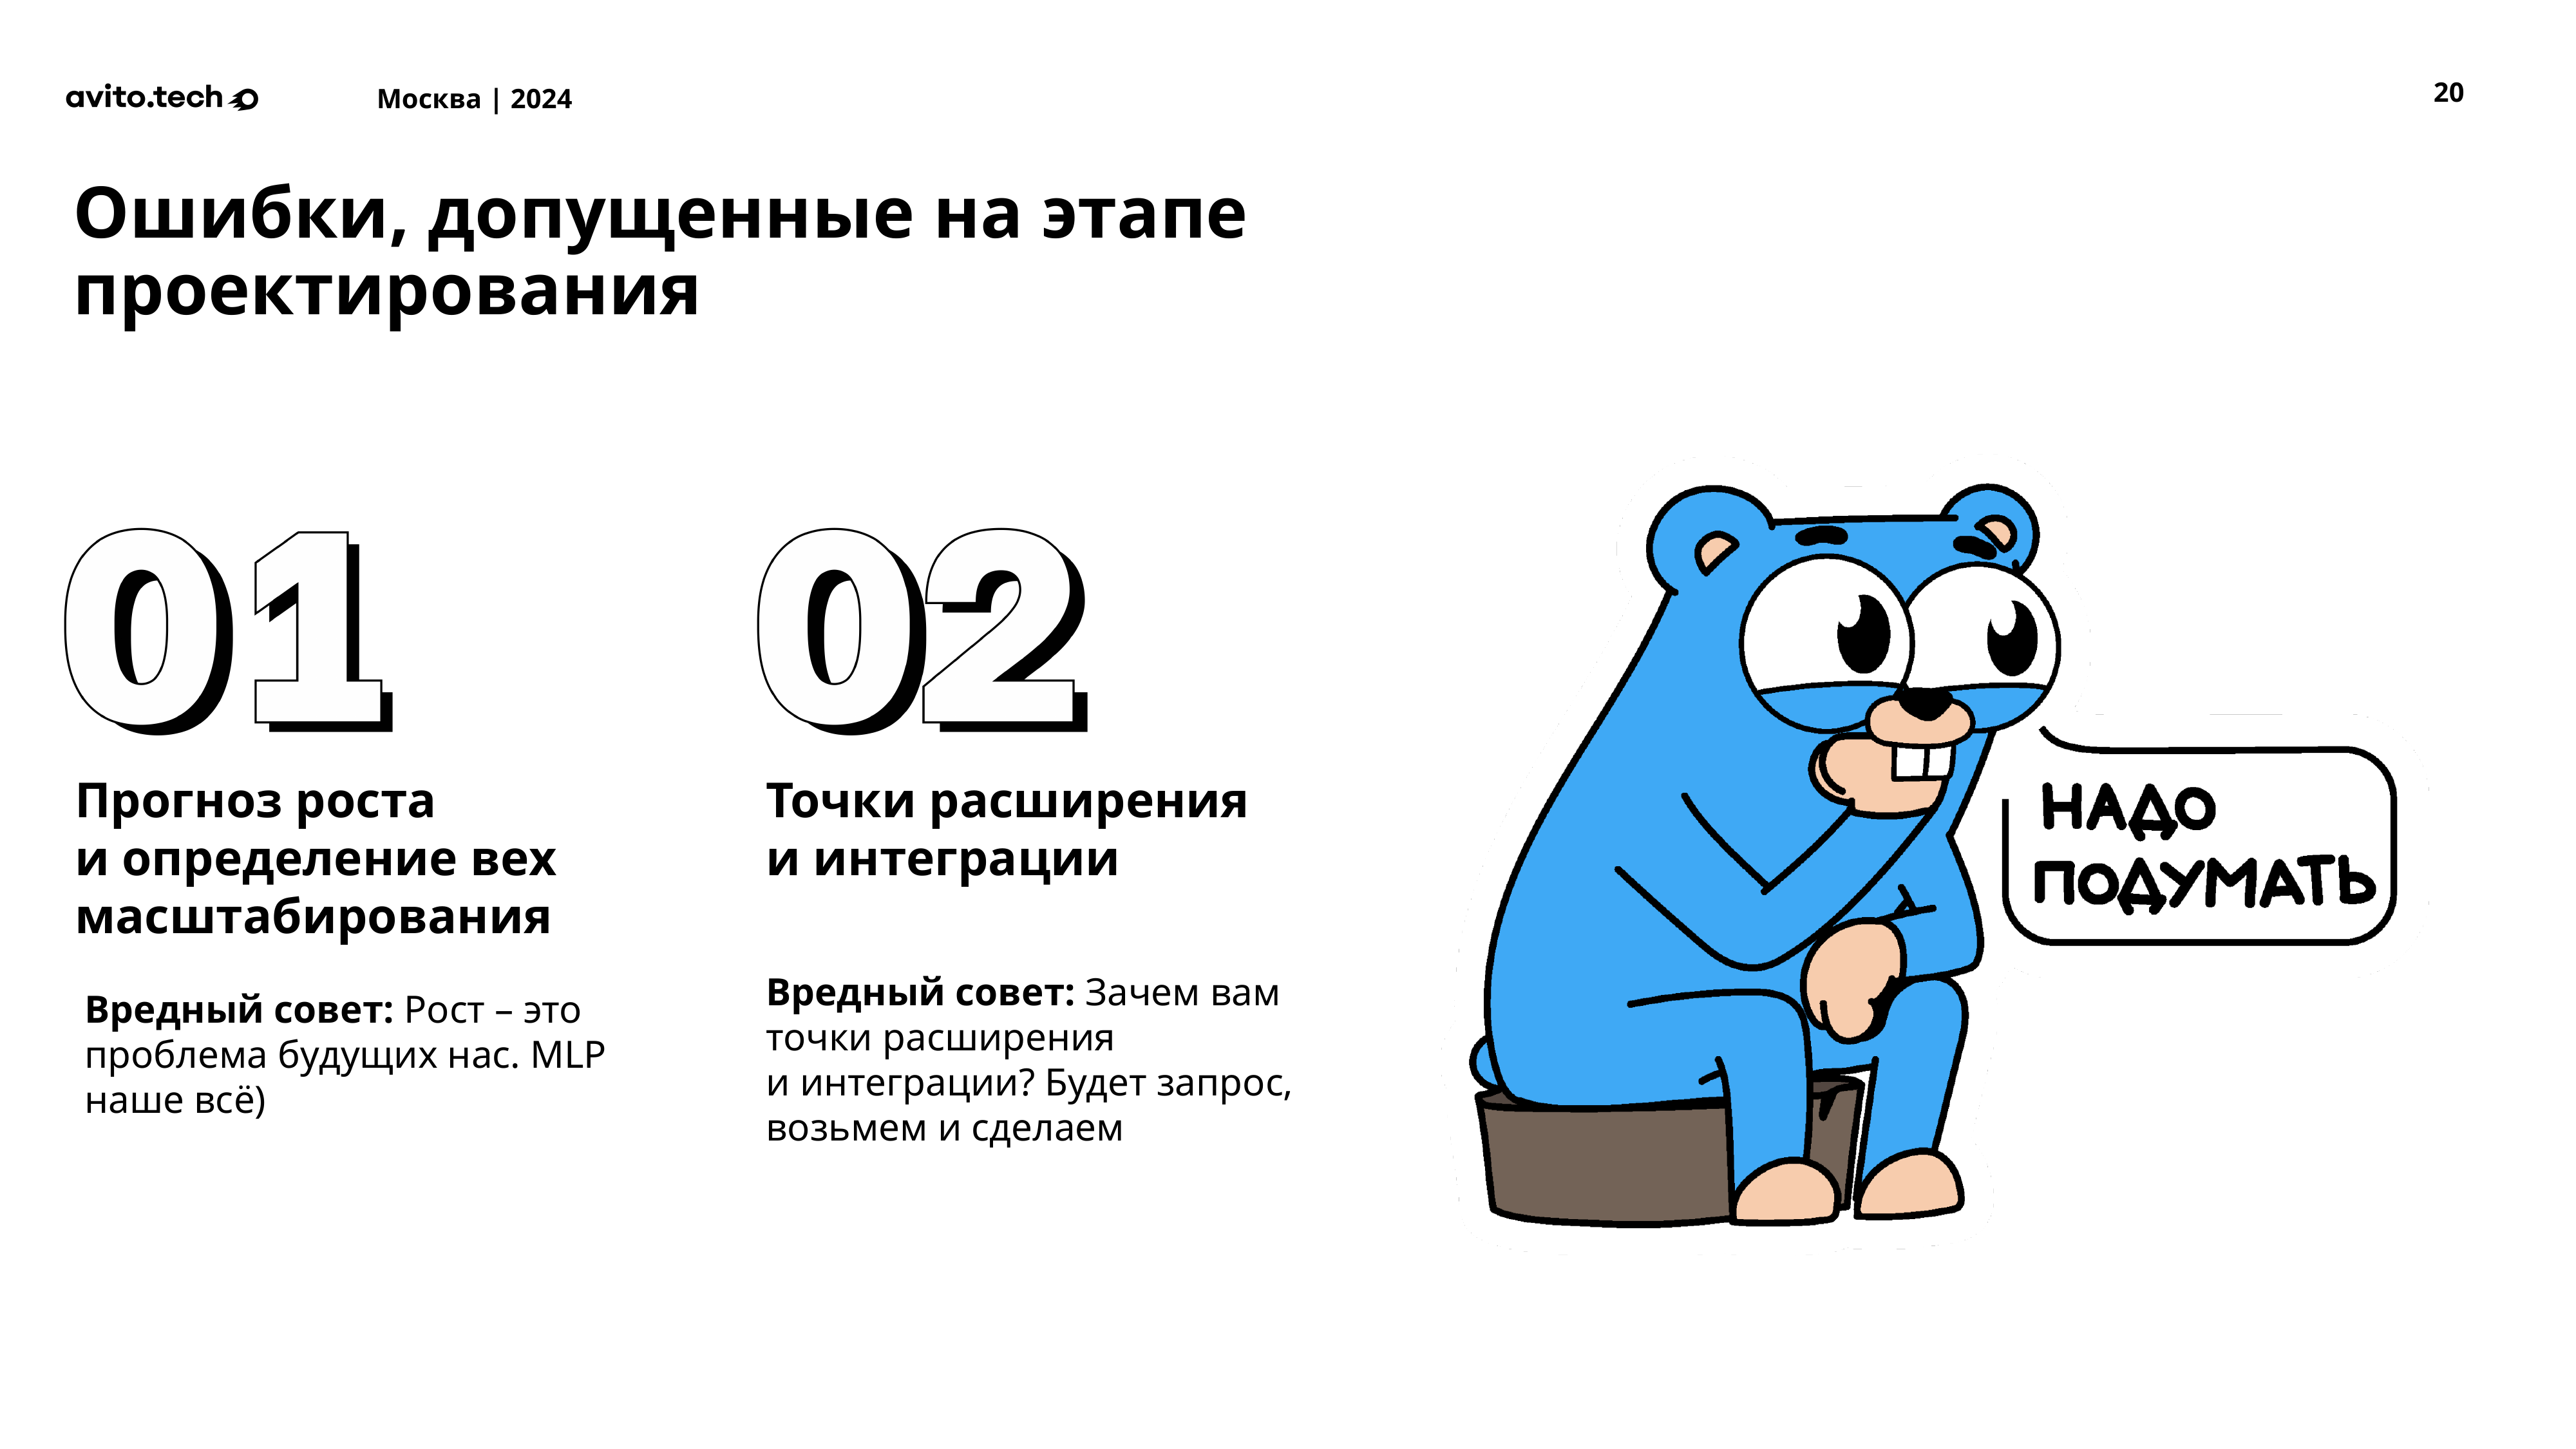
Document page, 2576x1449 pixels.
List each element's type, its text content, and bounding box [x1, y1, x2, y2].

list Прогноз роста и определение вех масштабирования [64, 764, 756, 1449]
picture [62, 511, 395, 747]
text_box Вредный совет: Рост – это проблема будущих нас. MLP наше всё) [75, 976, 634, 1131]
slide_number 20 [2403, 0, 2496, 118]
text_box Вредный совет: Зачем вам точки расширения и интеграции? Будет запрос, возьмем и сделаем [756, 958, 1316, 1158]
picture [1383, 352, 2465, 1434]
list Ошибки, допущенные на этапе проектирования [63, 171, 1600, 1012]
picture [756, 511, 1088, 747]
picture [63, 81, 261, 115]
list Точки расширения и интеграции [756, 764, 1368, 1449]
